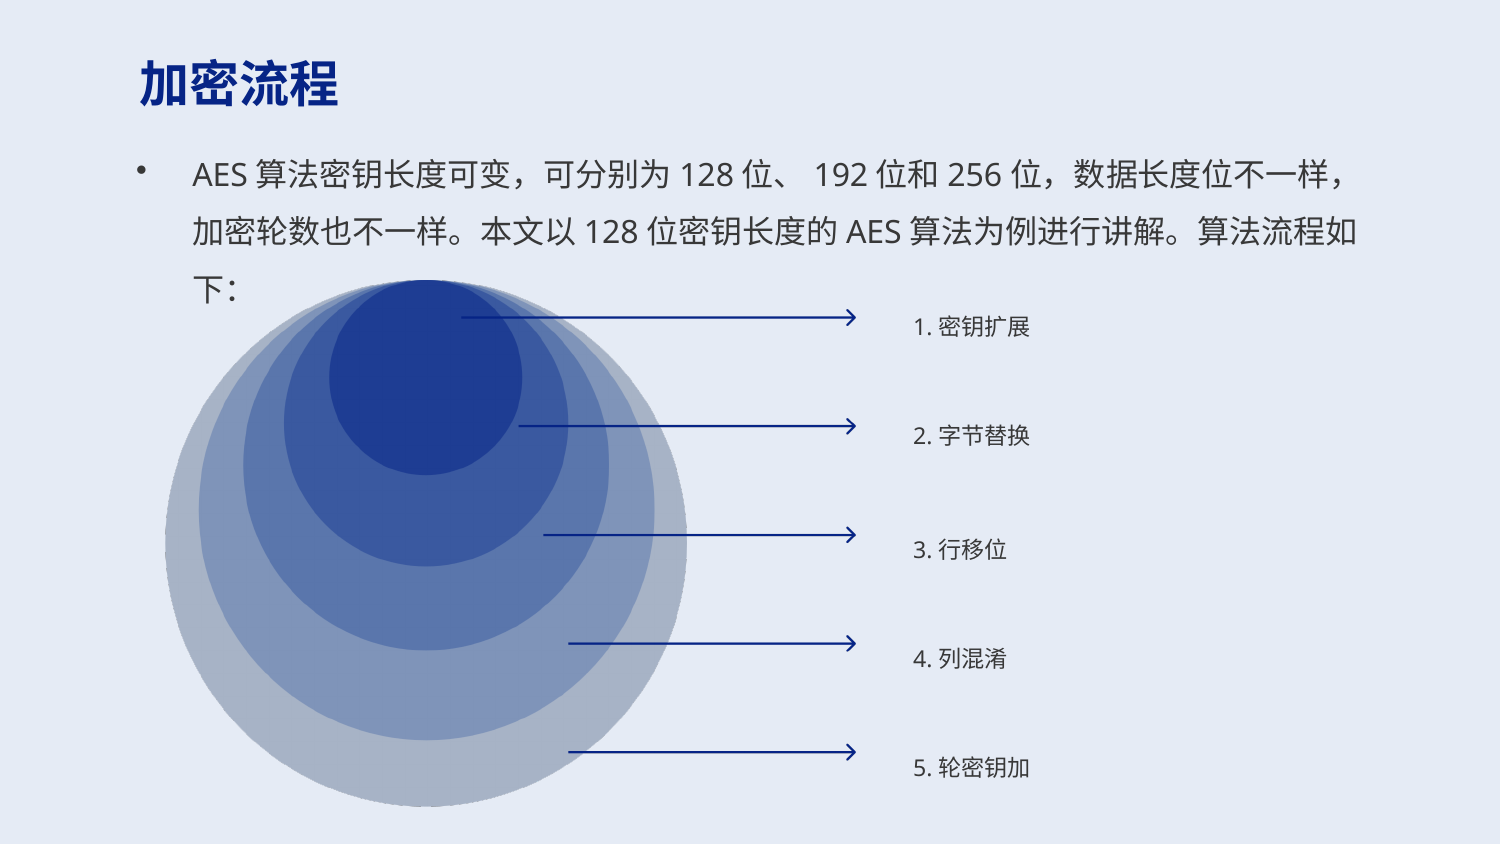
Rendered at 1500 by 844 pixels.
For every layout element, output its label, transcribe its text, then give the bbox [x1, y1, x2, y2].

picture [156, 263, 1379, 810]
text_box AES算法密钥长度可变，可分别为128位、192位和256位，数据长度位不一样，加密轮数也不一样。本文以128位密钥长度的AES算法为例进行讲解。算法流程如下： [121, 127, 1387, 297]
text_box 加密流程 [125, 37, 1406, 128]
